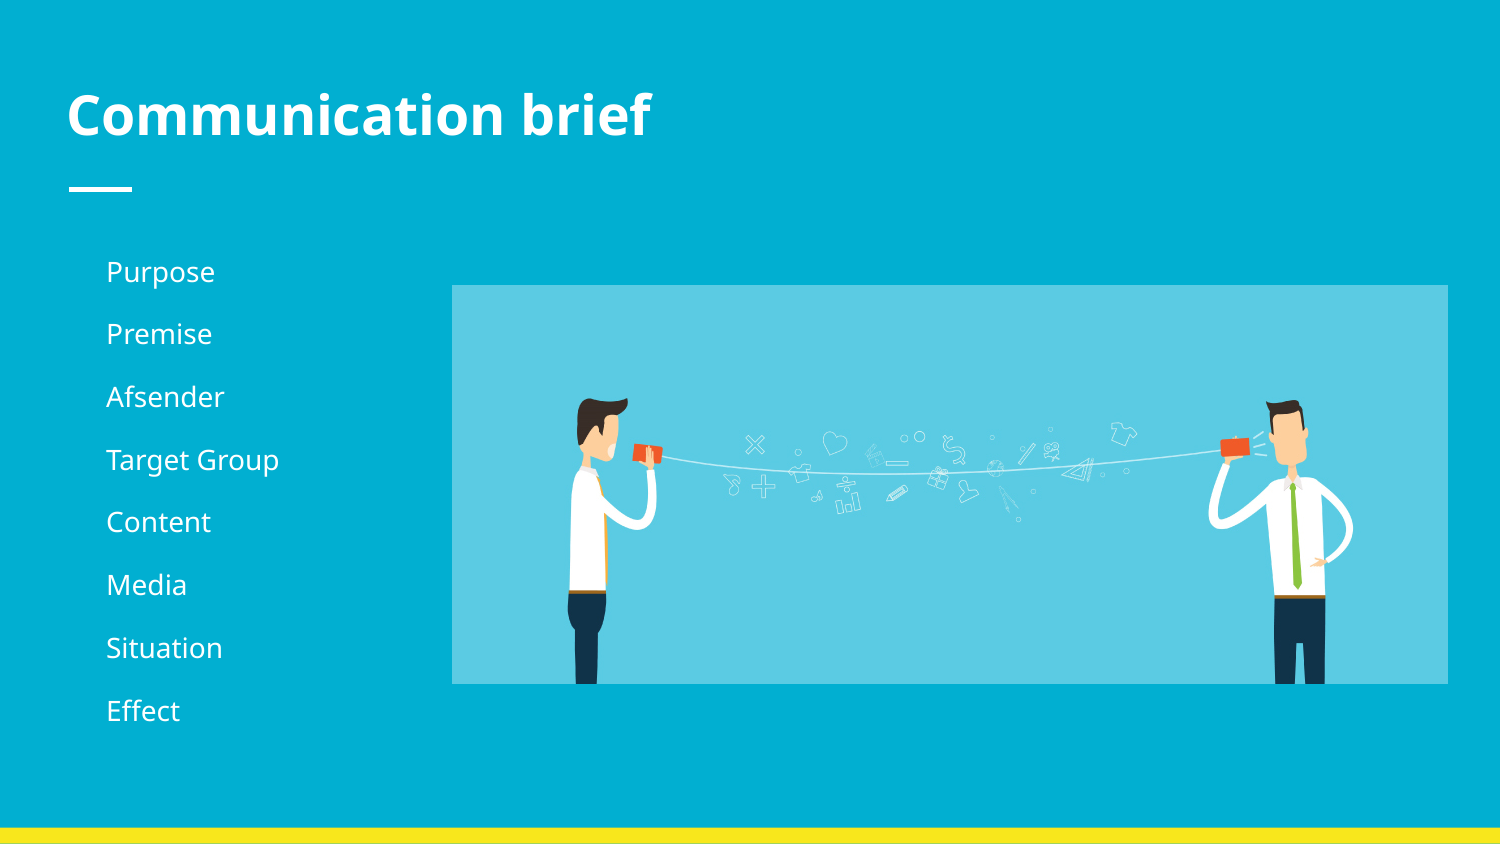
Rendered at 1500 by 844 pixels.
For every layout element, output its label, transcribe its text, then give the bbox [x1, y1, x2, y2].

picture [452, 285, 1448, 684]
title Communication brief [51, 61, 881, 167]
list Purpose Premise Afsender Target Group Content Media Situation Effect [91, 231, 610, 749]
